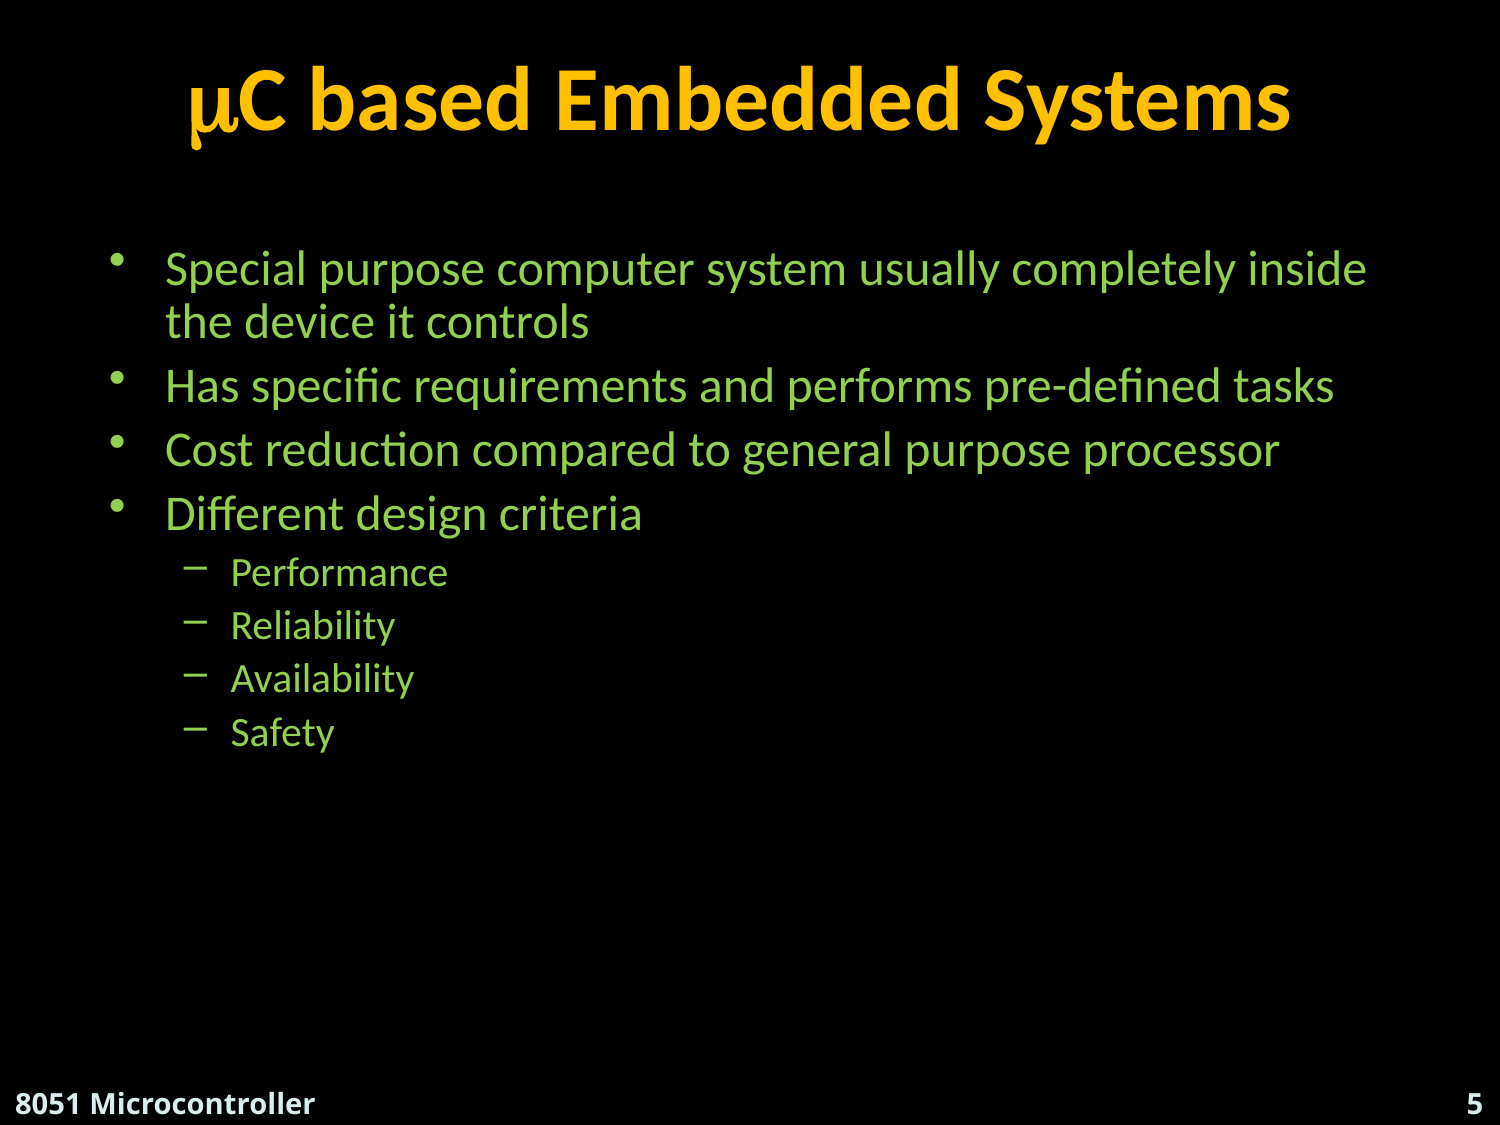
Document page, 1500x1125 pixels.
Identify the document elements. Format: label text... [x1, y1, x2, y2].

list Special purpose computer system usually completely inside the device it controls Has specific requirements and performs pre-defined tasks Cost reduction compared to general purpose processor Different design criteria Performance Reliability Availability Safety [93, 234, 1430, 844]
title C based Embedded Systems [0, 0, 1500, 188]
slide_number 8051 Microcontroller [0, 1077, 351, 1125]
slide_number 5 [1148, 1077, 1499, 1125]
